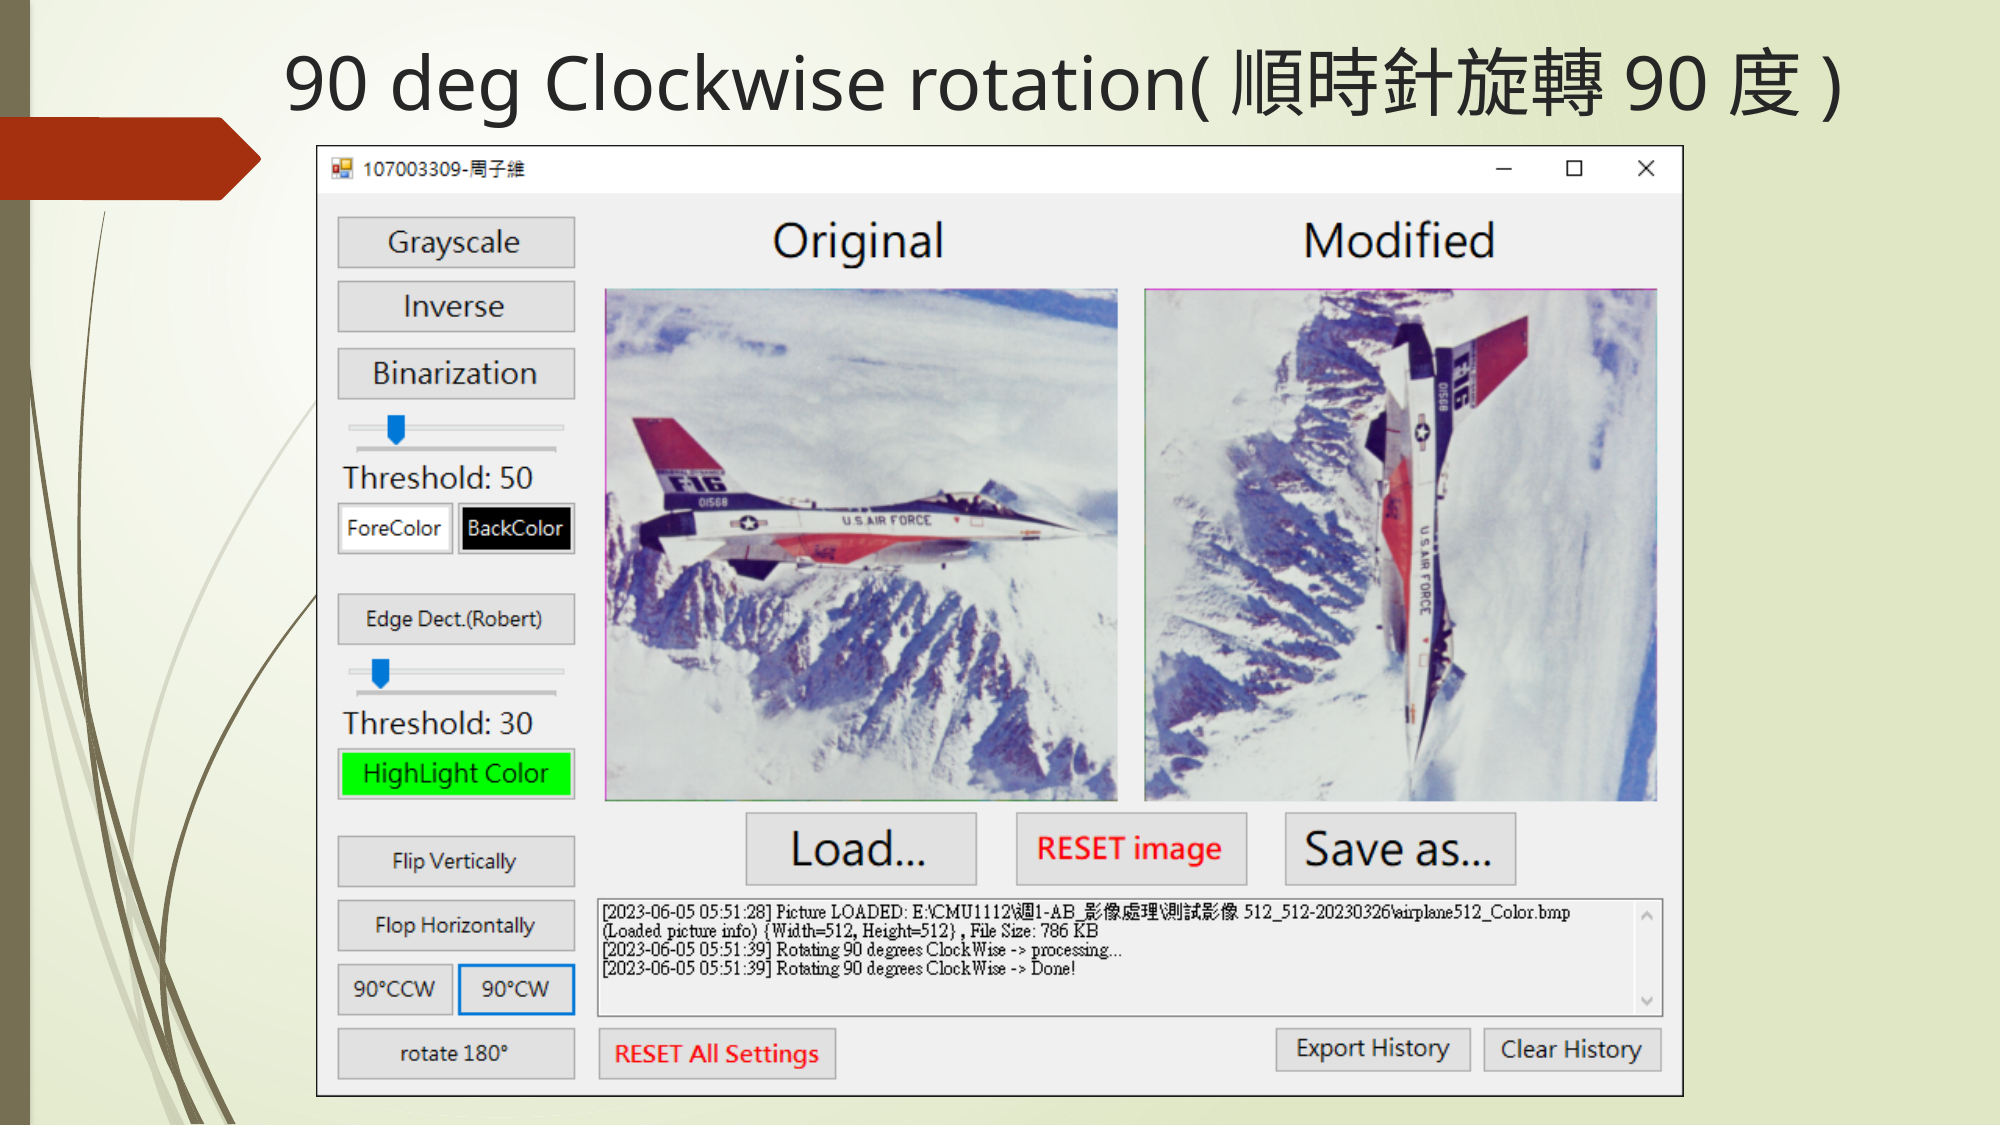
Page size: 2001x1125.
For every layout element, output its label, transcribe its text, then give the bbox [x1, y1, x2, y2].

picture [315, 145, 1684, 1098]
title 90 deg Clockwise rotation(順時針旋轉90度) [269, 27, 1873, 238]
